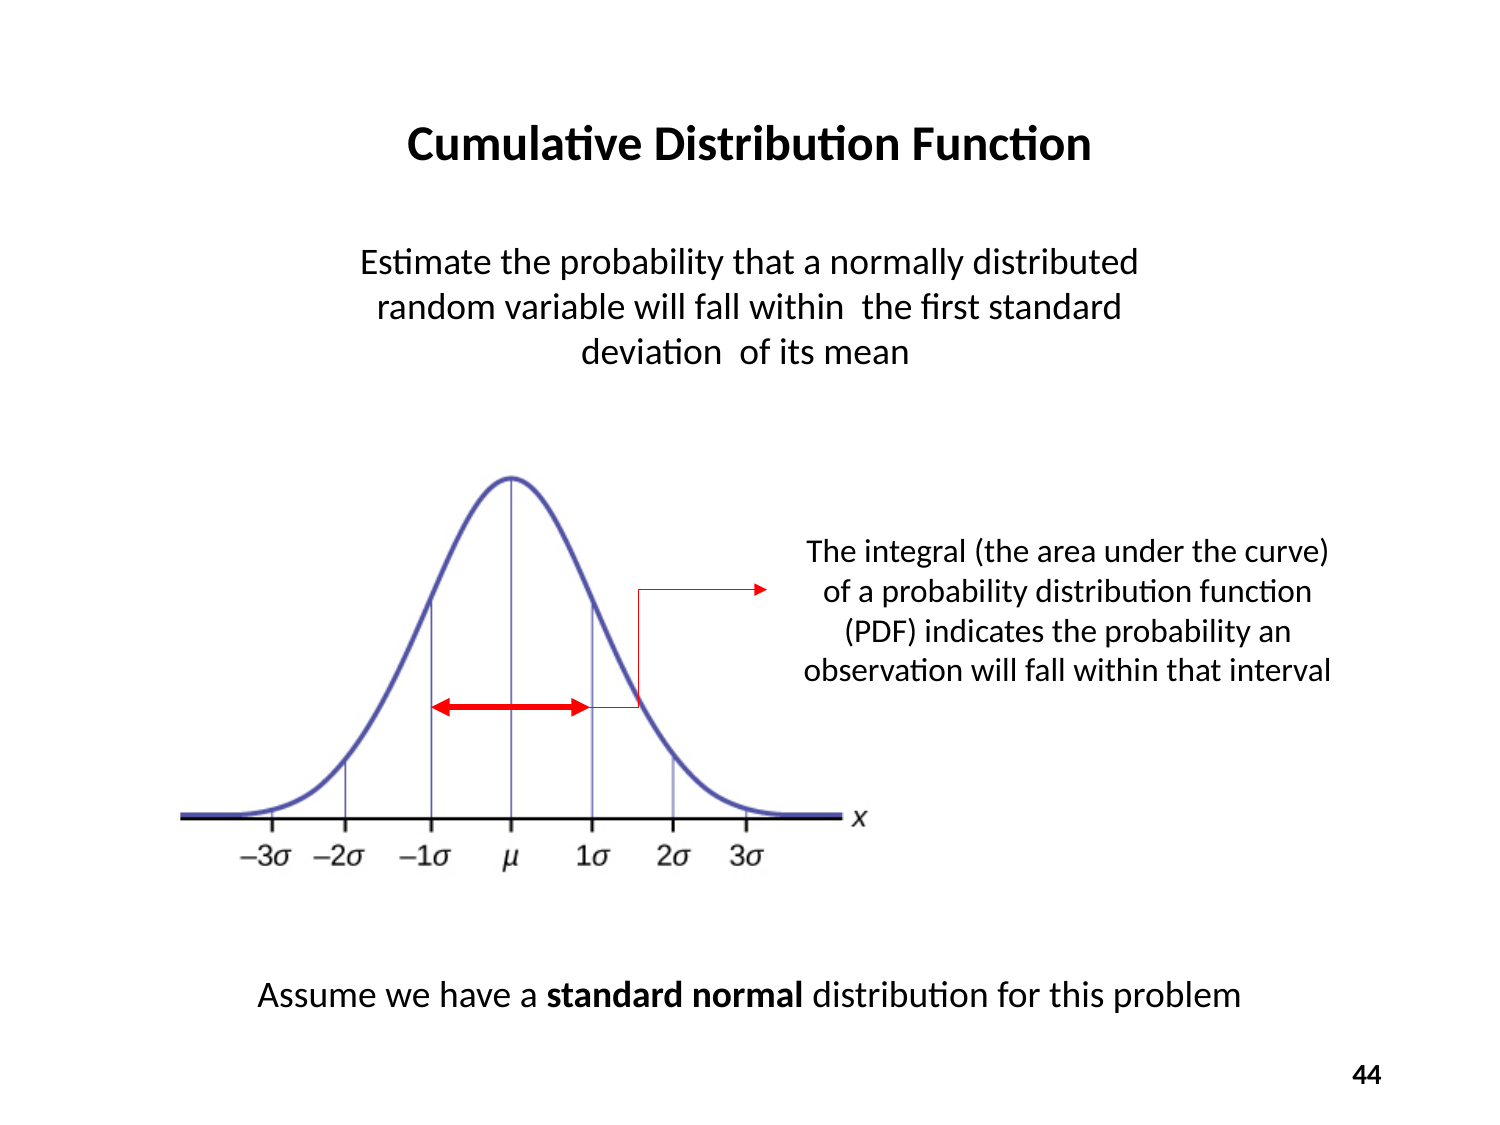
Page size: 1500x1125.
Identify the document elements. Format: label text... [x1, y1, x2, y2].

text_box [510, 589, 767, 708]
text_box Cumulative Distribution Function [350, 103, 1150, 178]
text_box The integral (the area under the curve) of a probability distribution function (PDF) indicates the probability an observation will fall within that interval [905, 521, 1357, 696]
picture [143, 463, 905, 888]
slide_number 44 [1059, 1042, 1397, 1103]
text_box Assume we have a standard normal distribution for this problem [194, 962, 1306, 1023]
